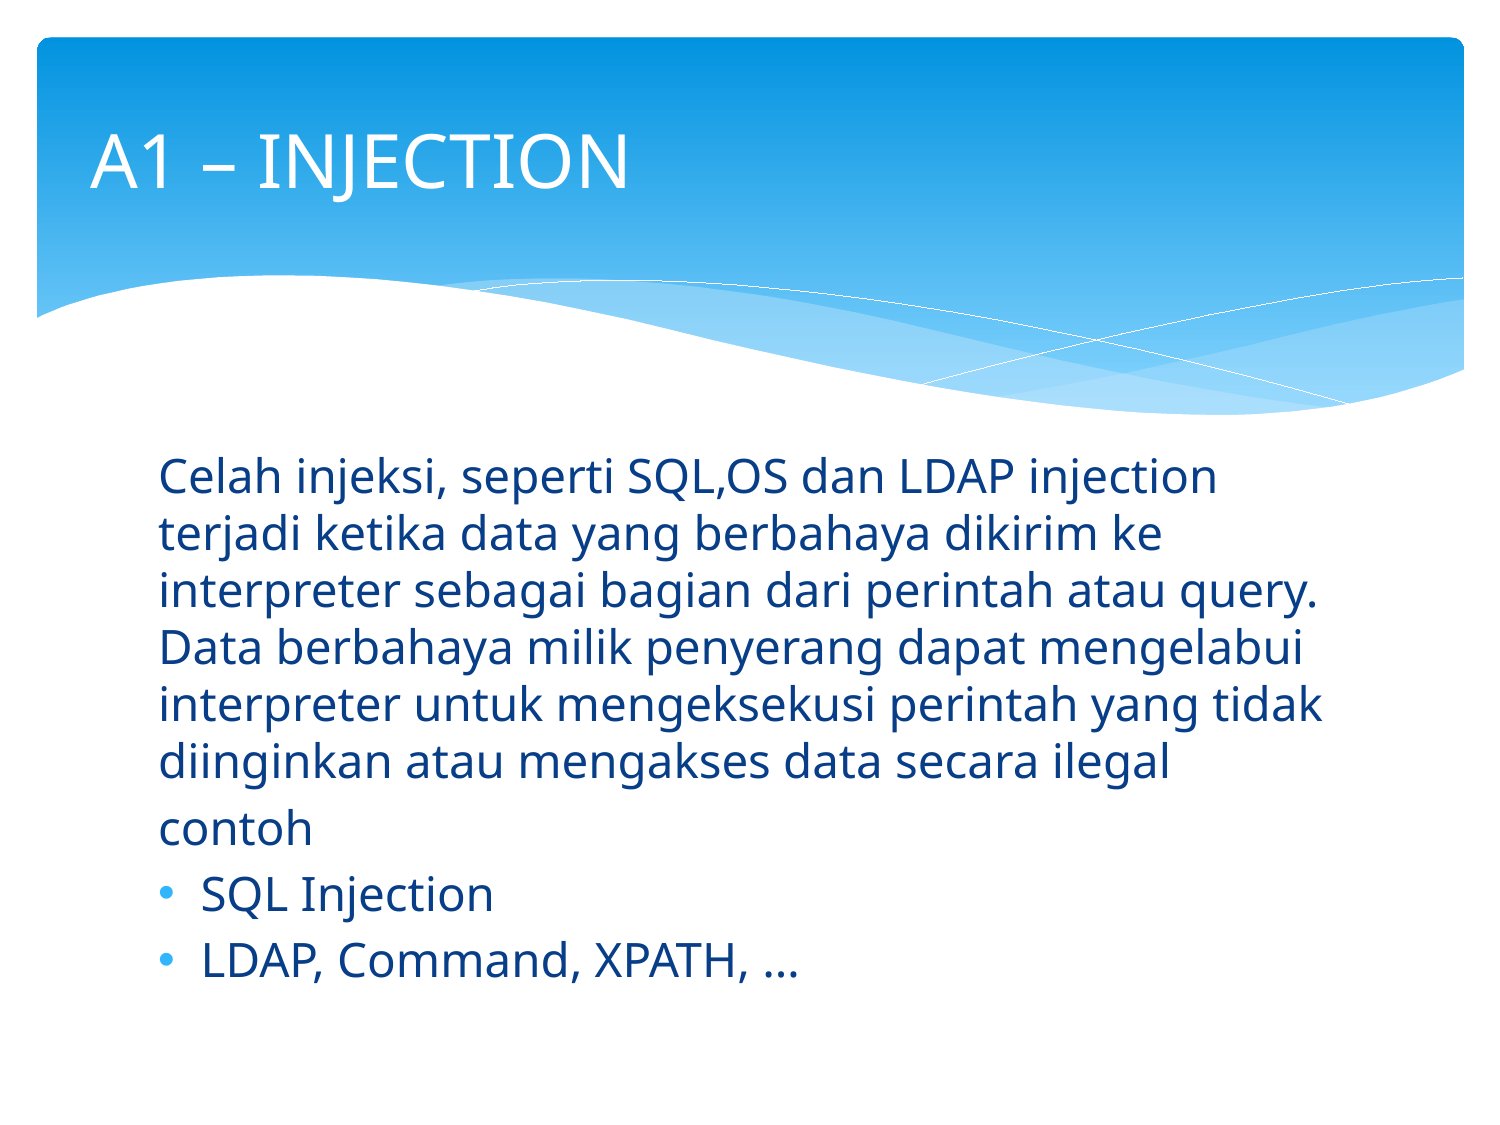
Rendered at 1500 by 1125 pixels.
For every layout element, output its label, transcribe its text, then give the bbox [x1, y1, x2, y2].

list Celah injeksi, seperti SQL,OS dan LDAP injection terjadi ketika data yang berbahaya dikirim ke interpreter sebagai bagian dari perintah atau query. Data berbahaya milik penyerang dapat mengelabui interpreter untuk mengeksekusi perintah yang tidak diinginkan atau mengakses data secara ilegal contoh SQL Injection LDAP, Command, XPATH, … [143, 438, 1359, 1005]
title A1 – Injection [75, 55, 1425, 261]
